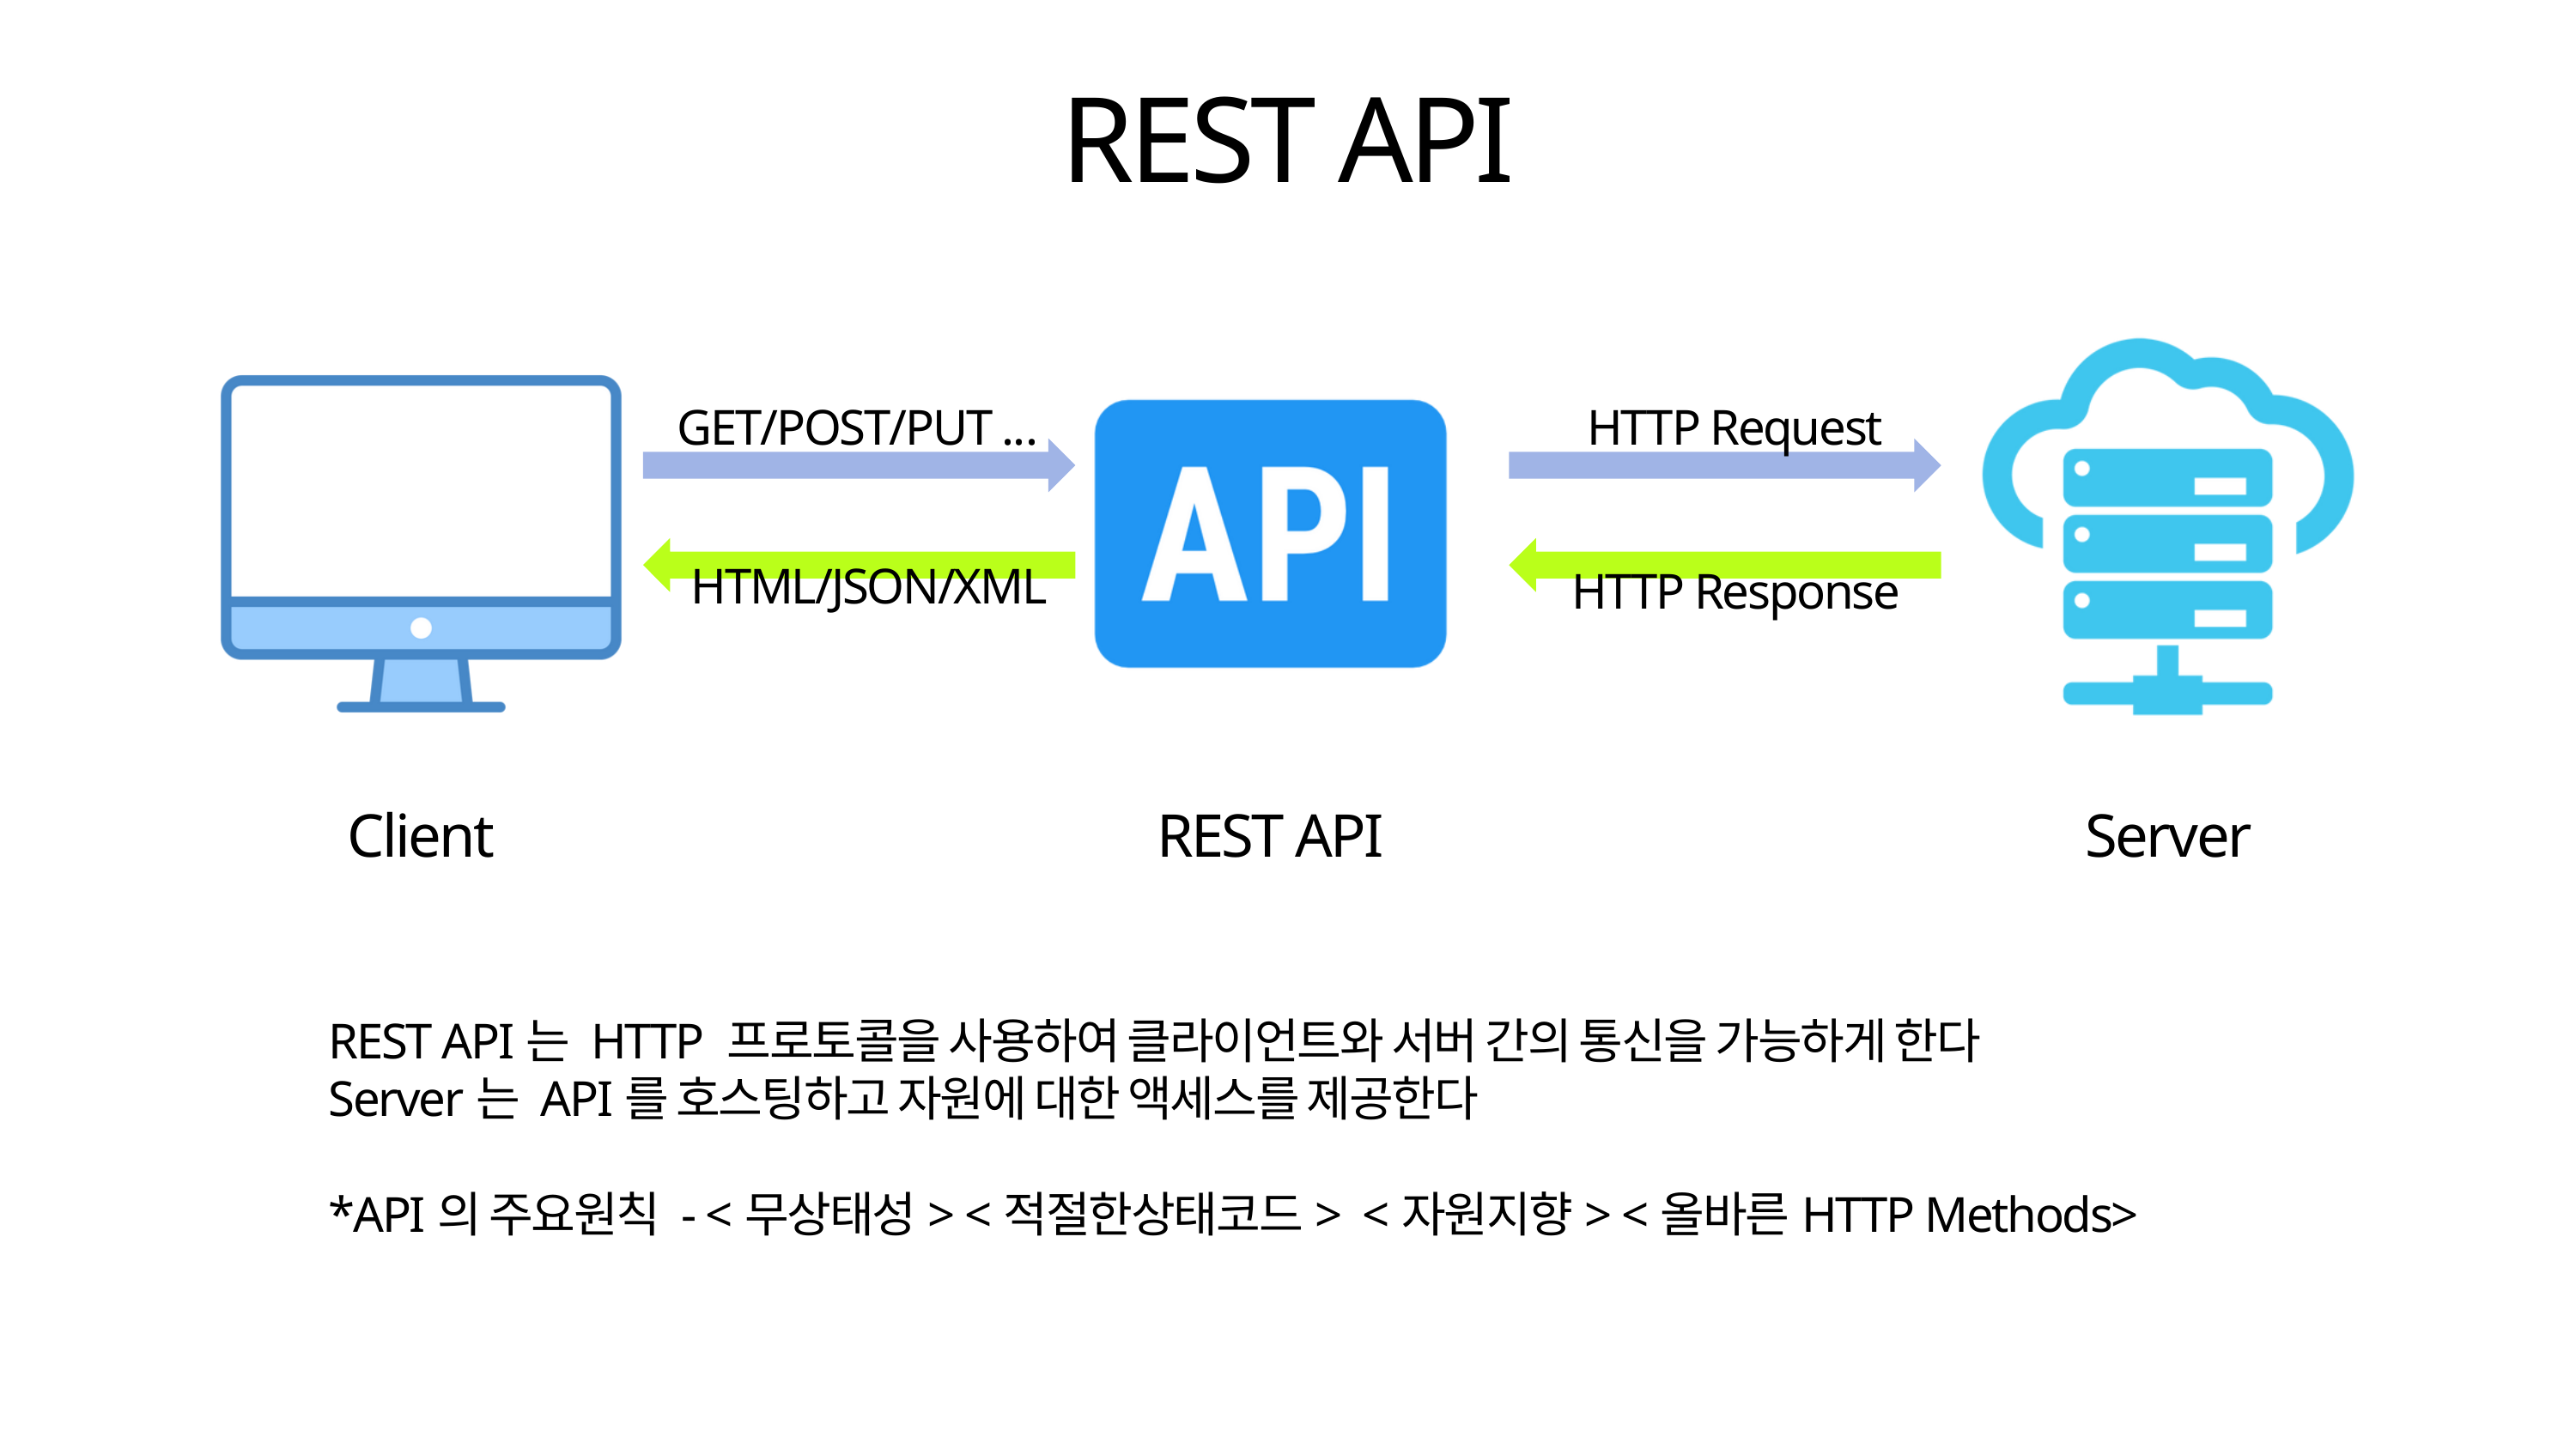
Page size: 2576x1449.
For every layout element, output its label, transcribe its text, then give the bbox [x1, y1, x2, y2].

text_box [1070, 333, 1472, 735]
text_box REST API는 HTTP 프로토콜을 사용하여 클라이언트와 서버 간의 통신을 가능하게 한다 Server는 API를 호스팅하고 자원에 대한 액세스를 제공한다 *API의 주요원칙 - <무상태성> <적절한상태코드> <자원지향> <올바른HTTP Methods> [328, 1010, 2407, 1300]
text_box GET/POST/PUT ... [644, 338, 1072, 436]
text_box [1941, 299, 2397, 755]
text_box REST API [1145, 797, 1396, 870]
text_box REST API [141, 64, 2434, 207]
text_box HTML/JSON/XML [655, 497, 1083, 614]
text_box HTTP Request [1522, 338, 1948, 455]
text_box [642, 537, 1076, 592]
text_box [1509, 537, 1941, 592]
text_box Client [337, 797, 506, 870]
text_box Server [2085, 797, 2253, 870]
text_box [642, 438, 1076, 493]
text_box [1509, 438, 1941, 493]
text_box [210, 333, 632, 755]
text_box HTTP Response [1522, 502, 1949, 619]
